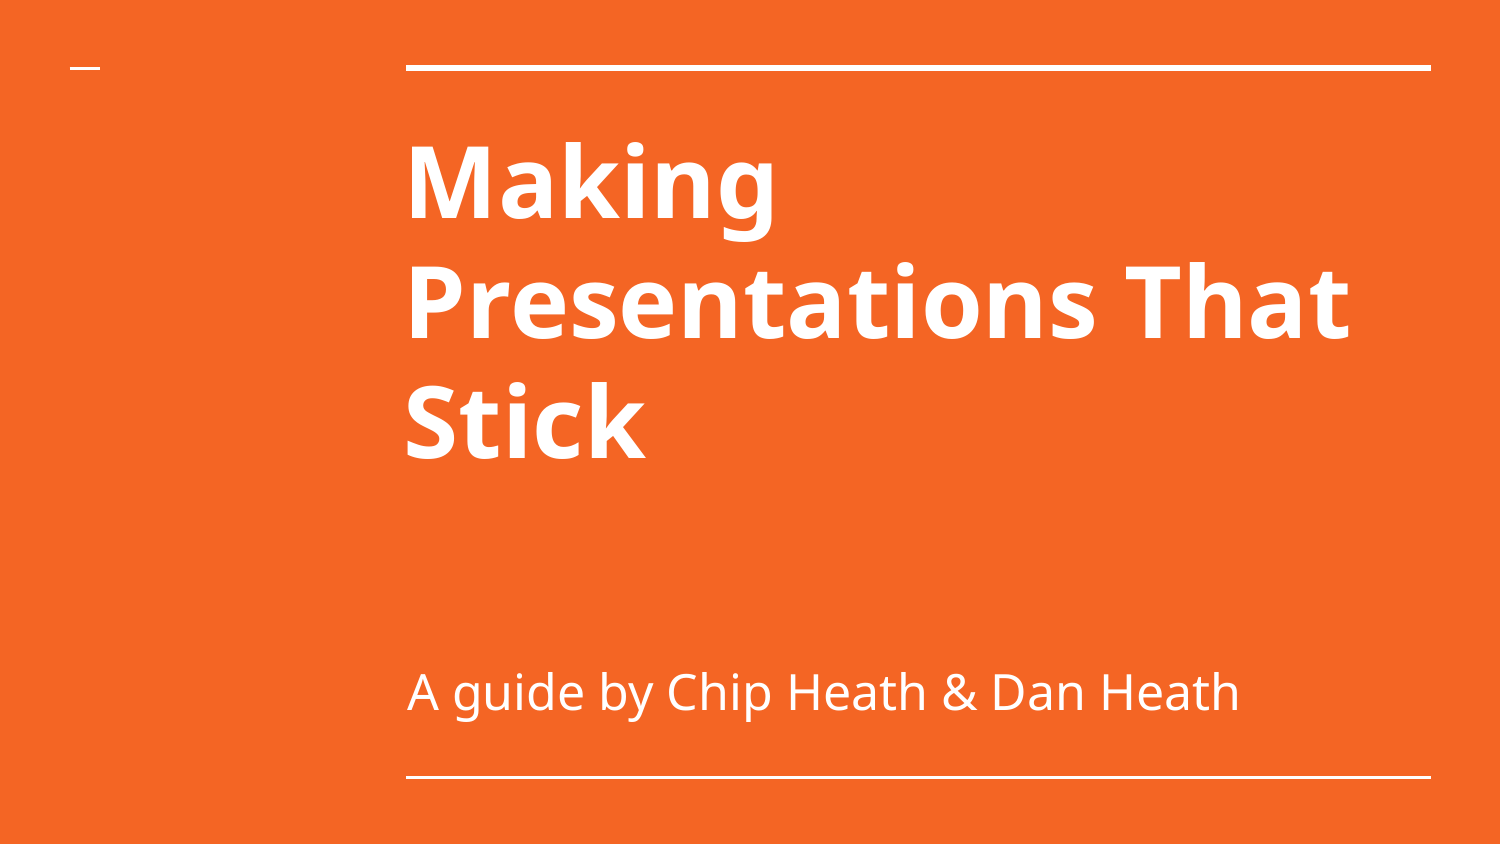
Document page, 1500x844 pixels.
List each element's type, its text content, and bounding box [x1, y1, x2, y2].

title Making Presentations That Stick [389, 103, 1428, 357]
subtitle A guide by Chip Heath & Dan Heath [392, 531, 1431, 735]
